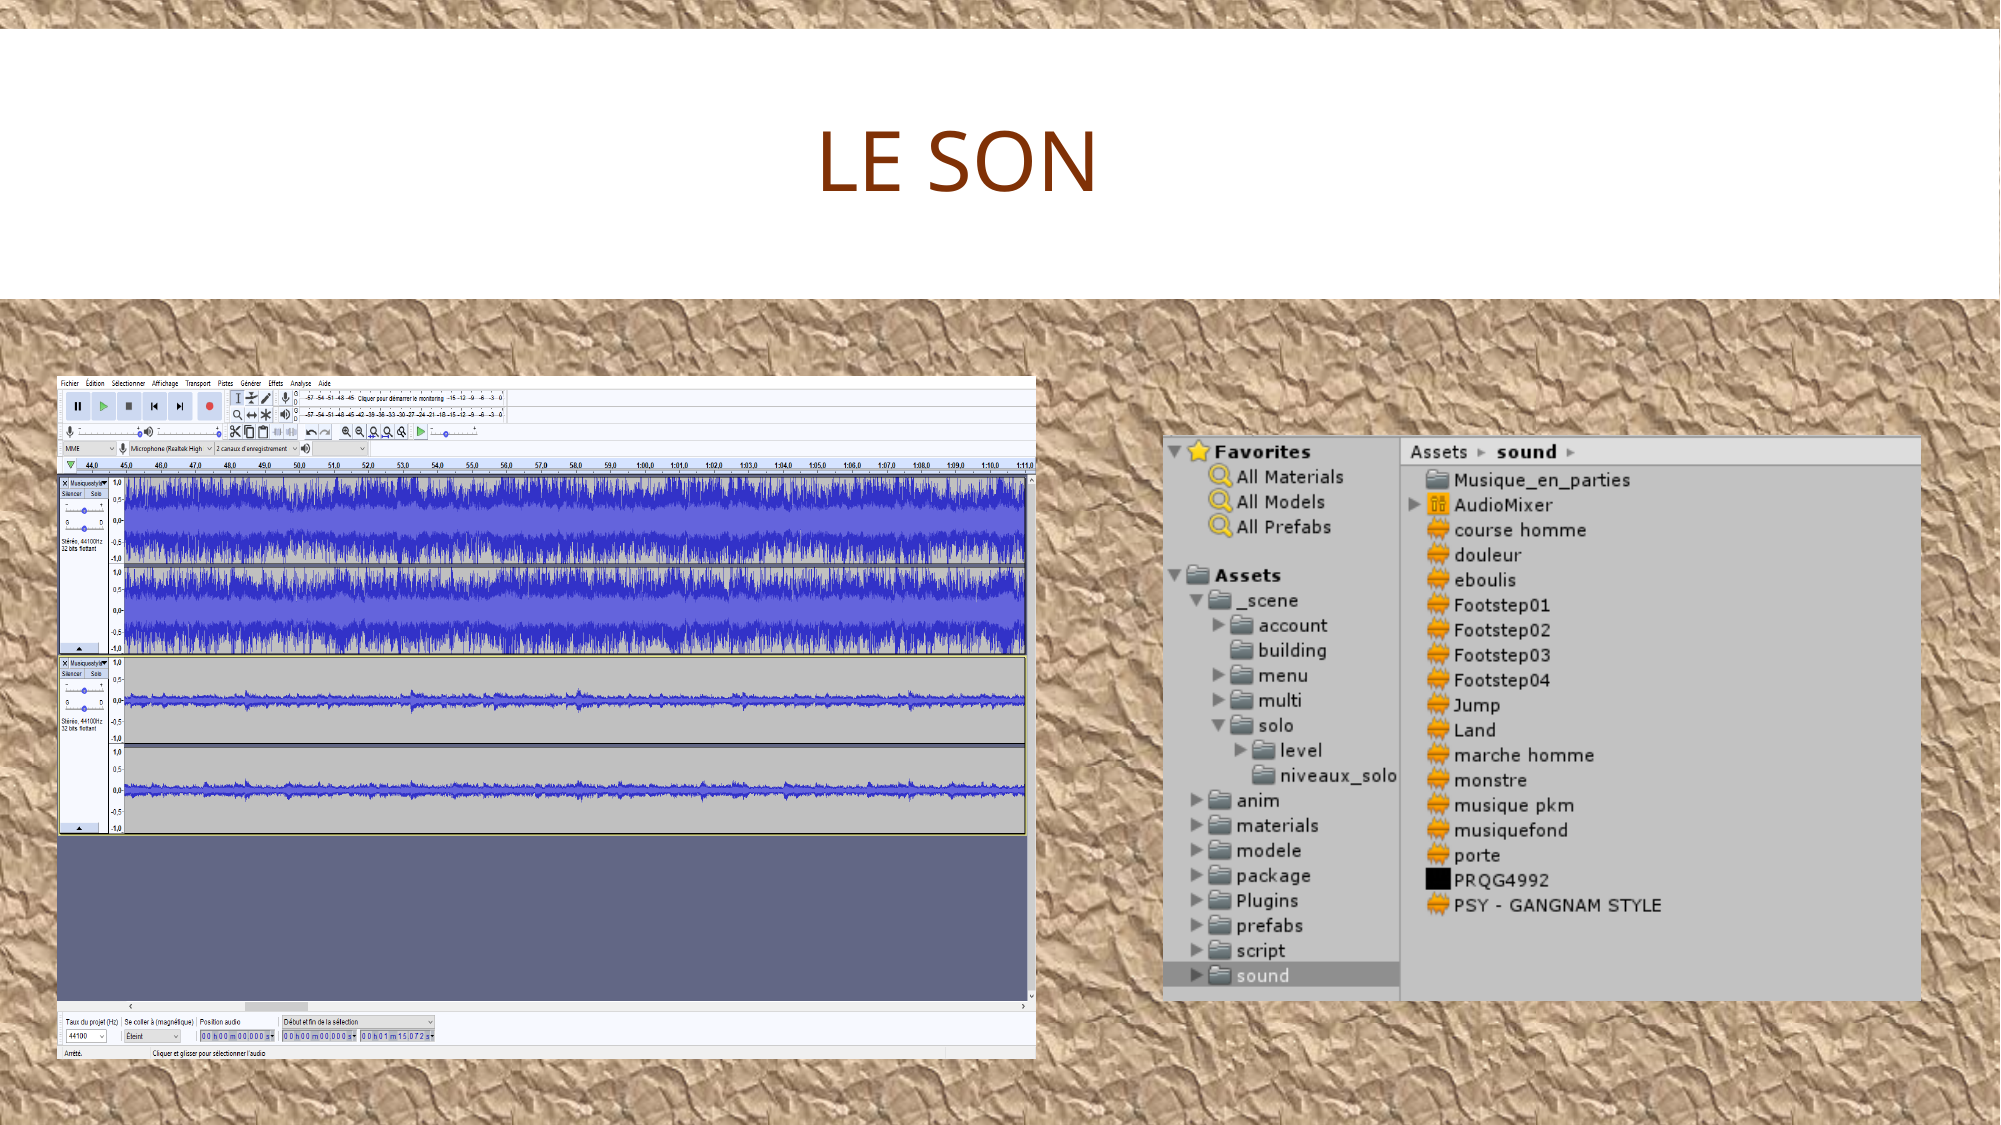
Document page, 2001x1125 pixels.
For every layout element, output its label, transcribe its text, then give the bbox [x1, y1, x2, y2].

title LE son [251, 60, 1664, 273]
picture [56, 376, 1036, 1060]
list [1163, 434, 1921, 1001]
